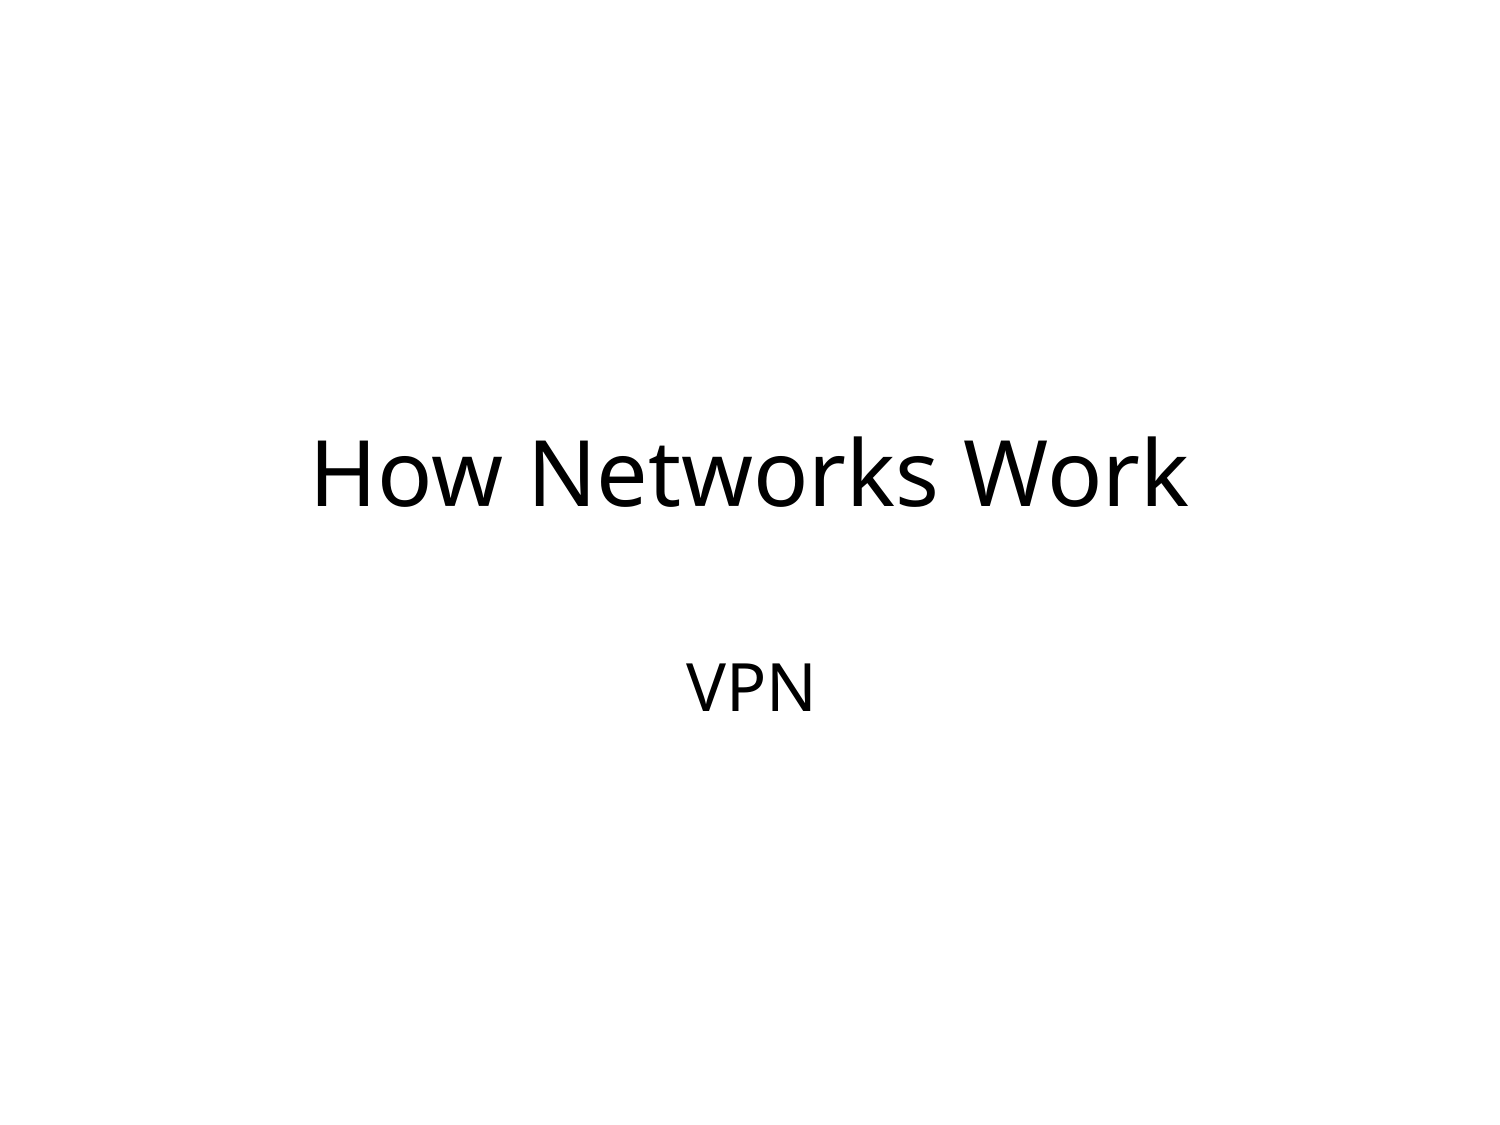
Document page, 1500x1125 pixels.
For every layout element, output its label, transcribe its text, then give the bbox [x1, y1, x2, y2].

title How Networks Work [112, 349, 1388, 591]
subtitle VPN [181, 637, 1323, 925]
